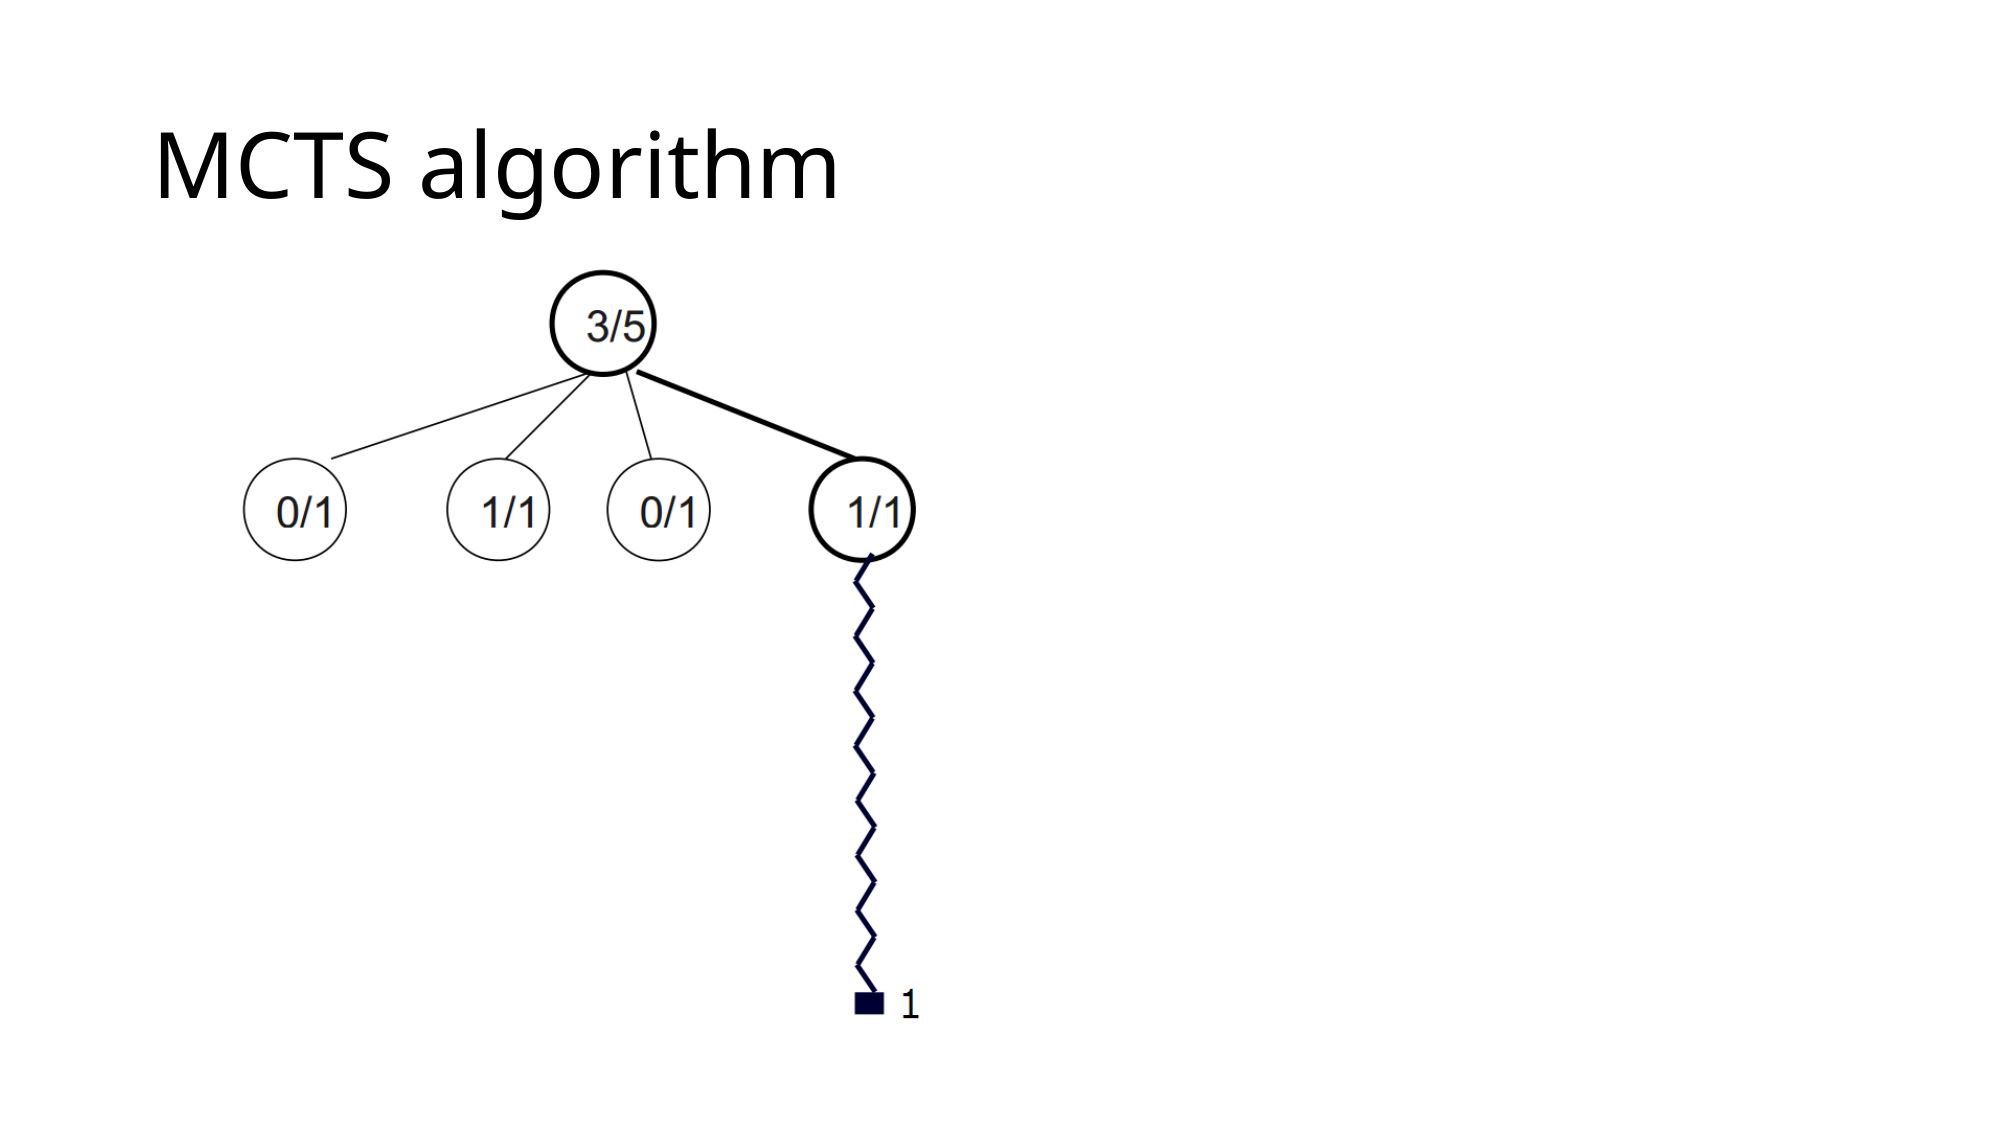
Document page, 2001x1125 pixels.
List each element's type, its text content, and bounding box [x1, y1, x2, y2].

picture [229, 259, 938, 1037]
title MCTS algorithm [137, 59, 1863, 278]
